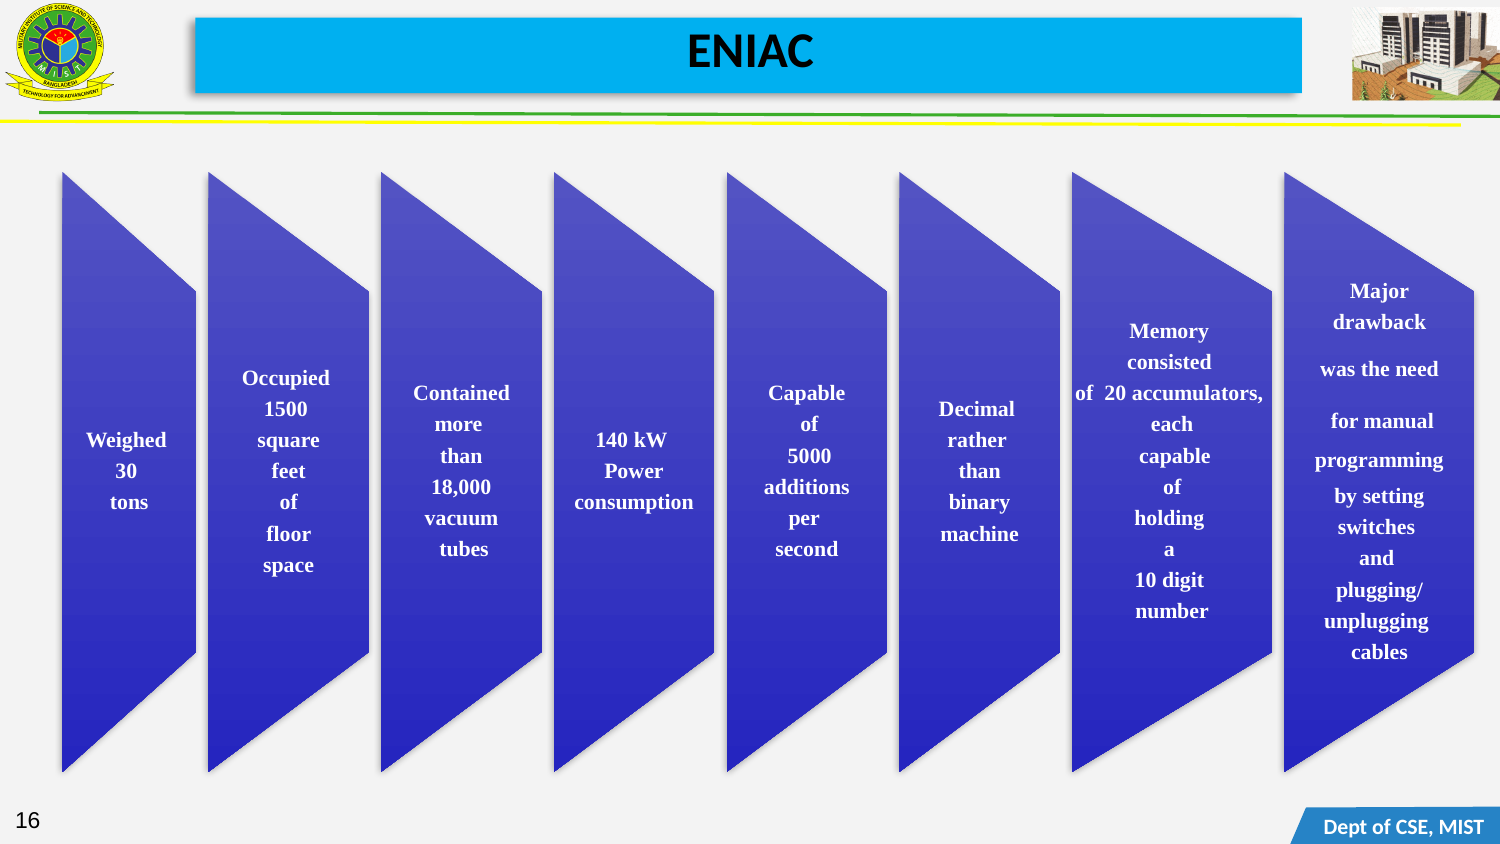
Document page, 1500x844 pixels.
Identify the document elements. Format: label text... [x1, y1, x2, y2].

picture [1352, 7, 1500, 101]
title ENIAC [210, 25, 1292, 84]
picture [3, 2, 115, 103]
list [62, 171, 1476, 772]
